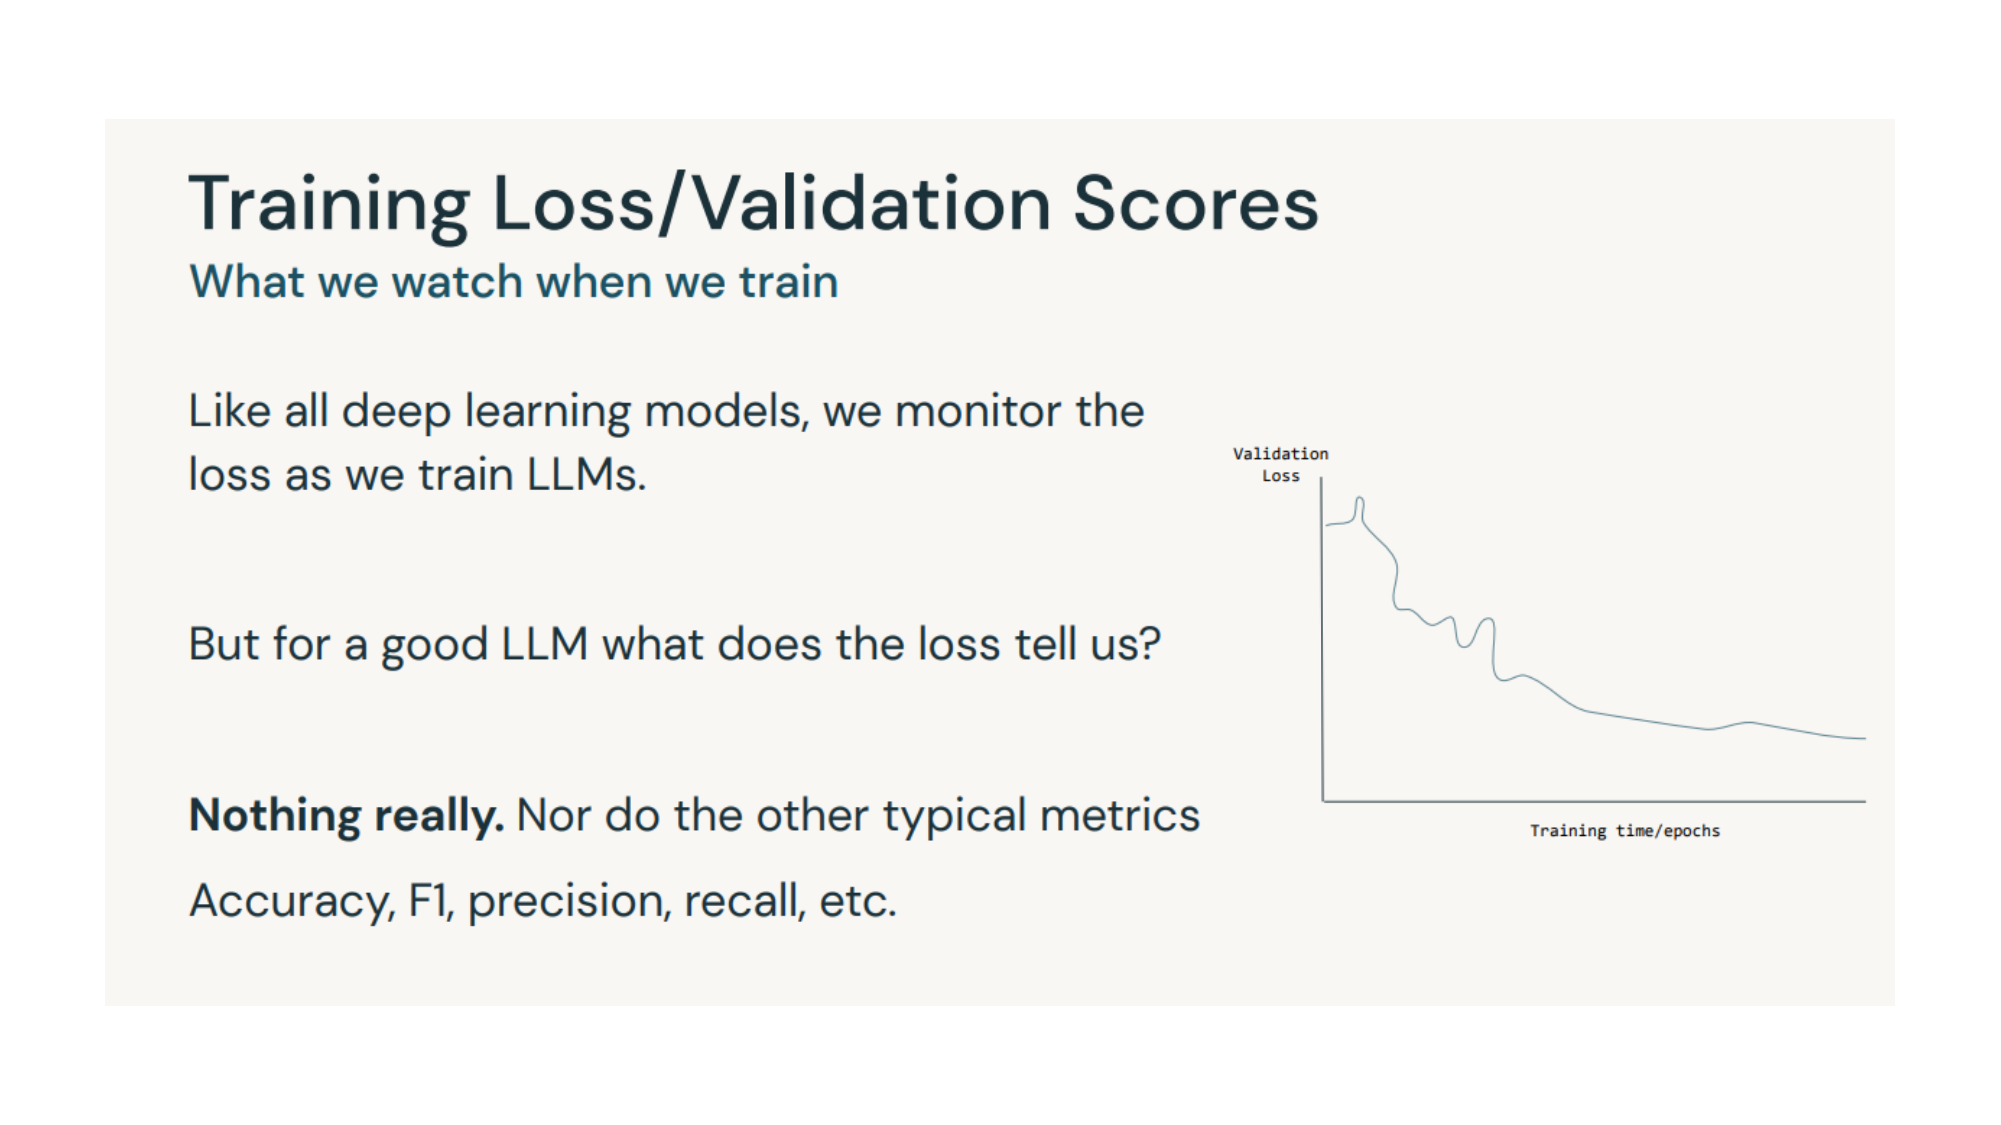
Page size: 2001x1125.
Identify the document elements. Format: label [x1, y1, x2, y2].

picture [105, 119, 1895, 1006]
